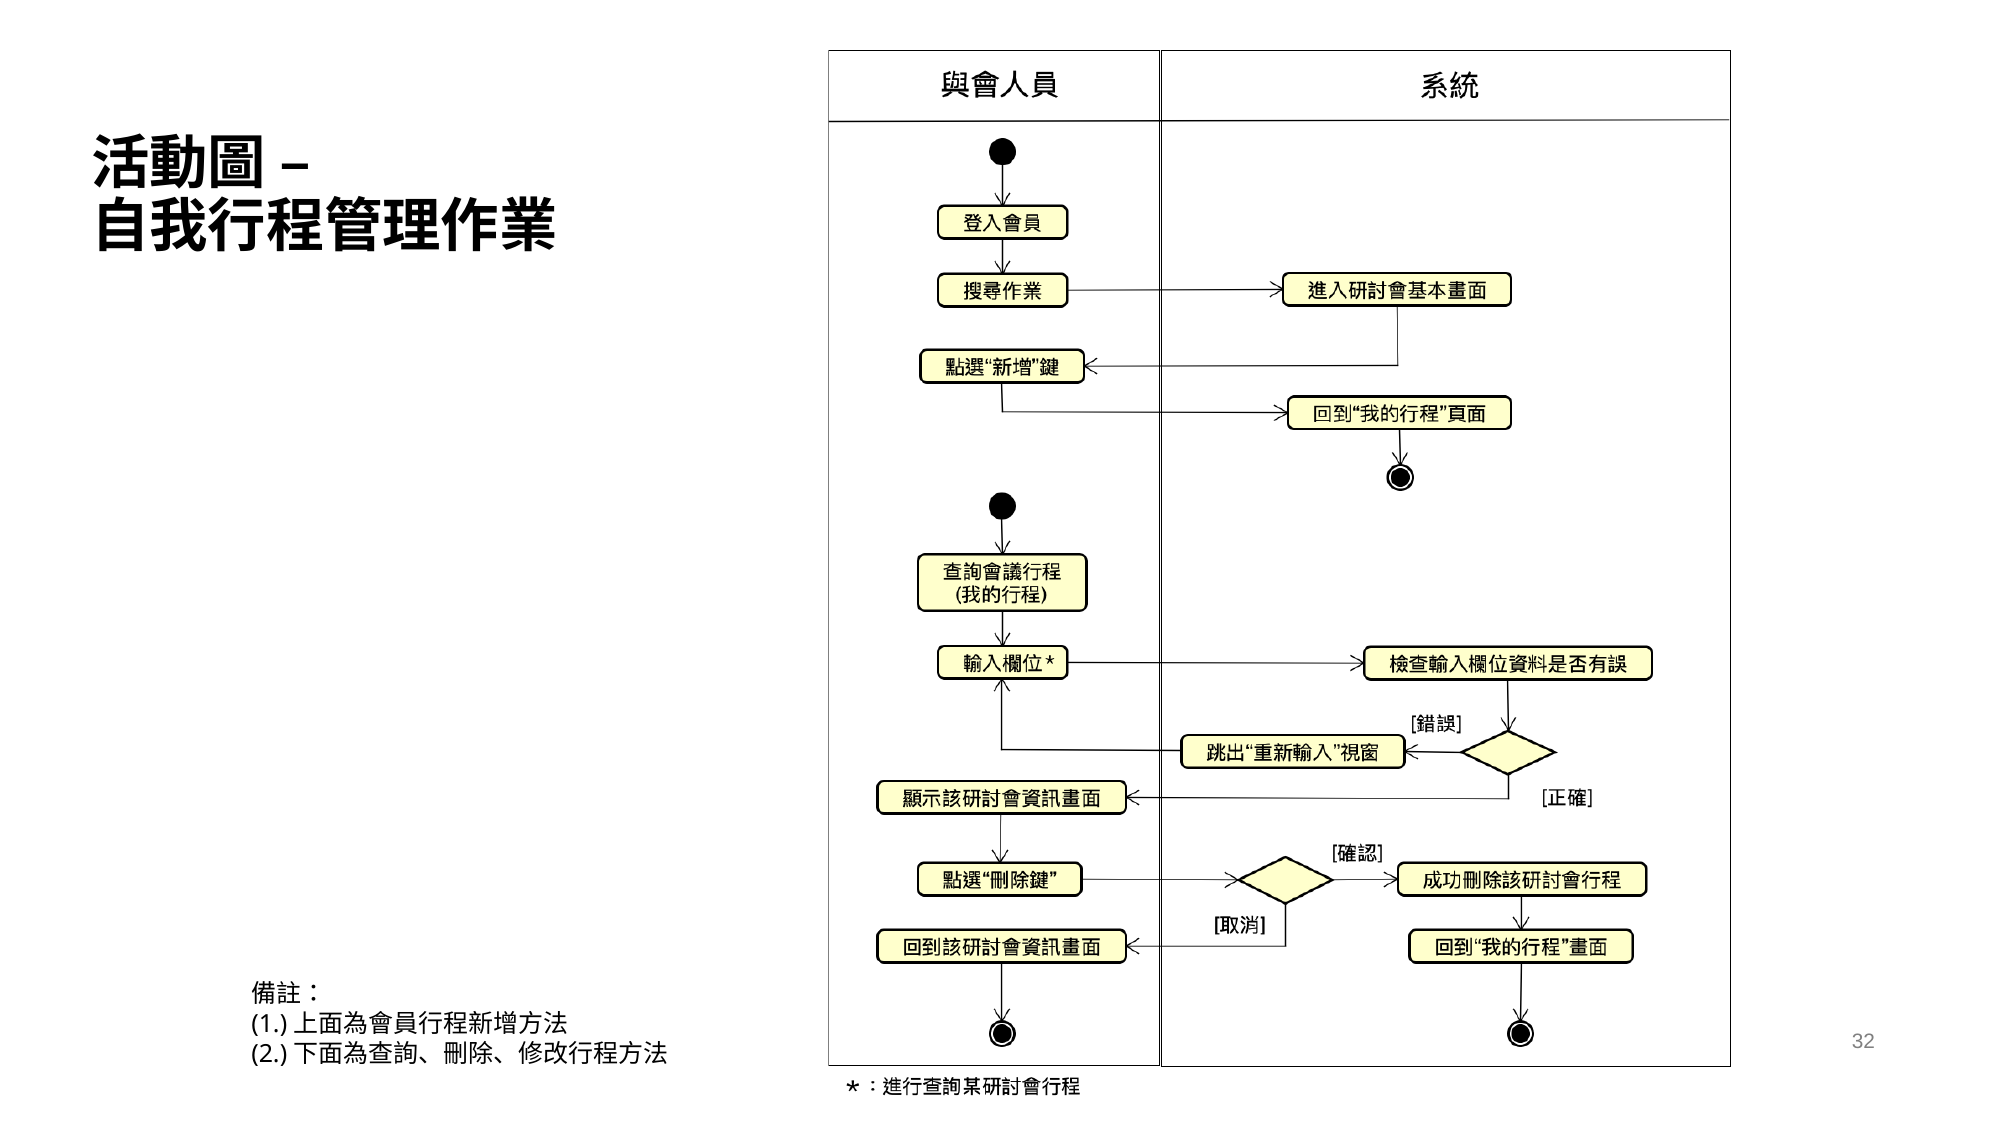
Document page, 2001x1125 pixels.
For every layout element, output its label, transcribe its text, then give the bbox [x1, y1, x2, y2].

picture [792, 34, 1752, 1104]
title 活動圖 – 自我行程管理作業 [76, 170, 792, 267]
slide_number 32 [1752, 1022, 1890, 1057]
text_box 備註： (1.)上面為會員行程新增方法 (2.)下面為查詢、刪除、修改行程方法 [236, 969, 684, 1075]
